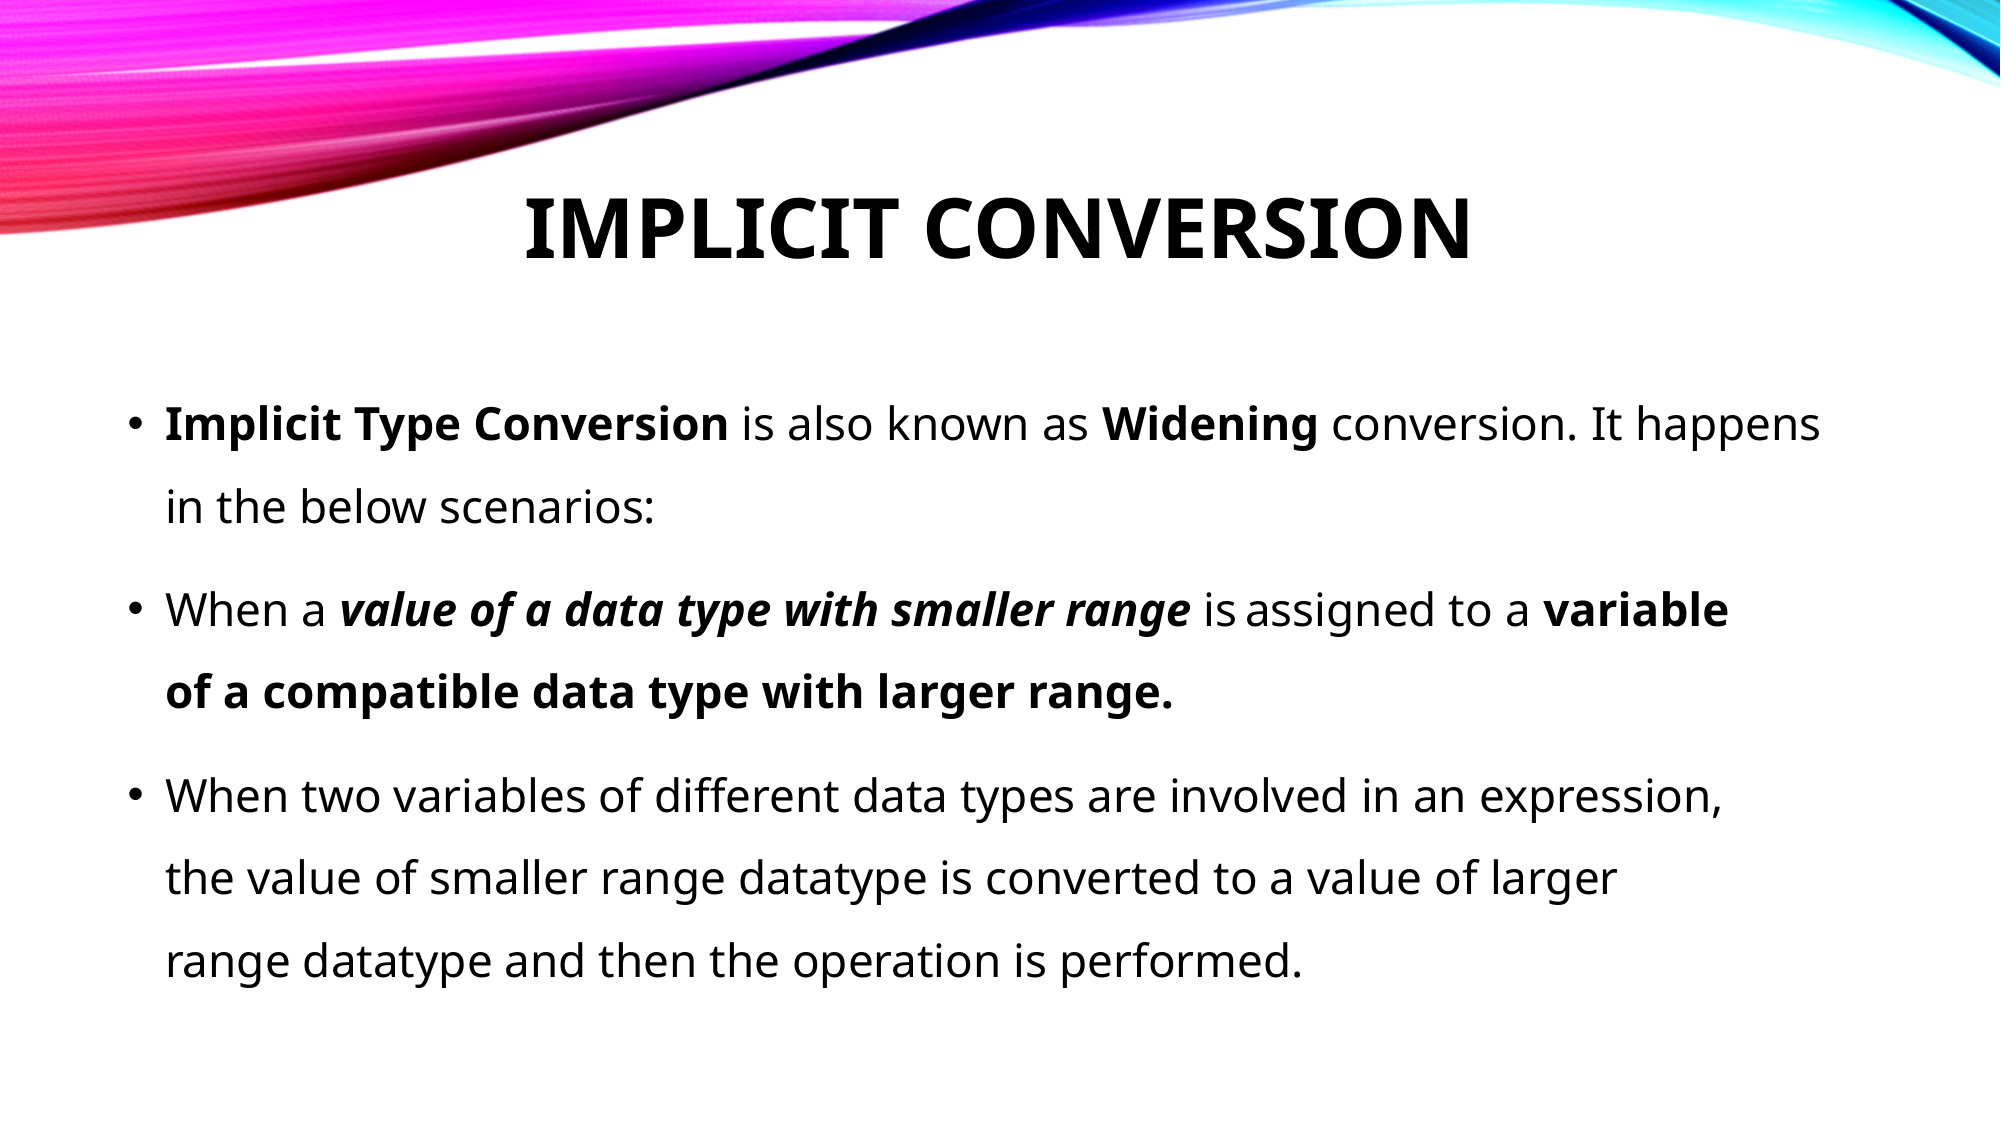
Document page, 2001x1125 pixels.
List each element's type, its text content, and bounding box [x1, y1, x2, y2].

list Implicit Type Conversion is also known as Widening conversion. It happens in the below scenarios: When a value of a data type with smaller range is assigned to a variable of a compatible data type with larger range. When two variables of different data types are involved in an expression, the value of smaller range datatype is converted to a value of larger range datatype and then the operation is performed. [112, 360, 1888, 1105]
picture [1910, 0, 2000, 45]
picture [0, 0, 2000, 237]
title IMPLICIT CONVERSION [112, 125, 1888, 338]
picture [1890, 0, 2000, 75]
